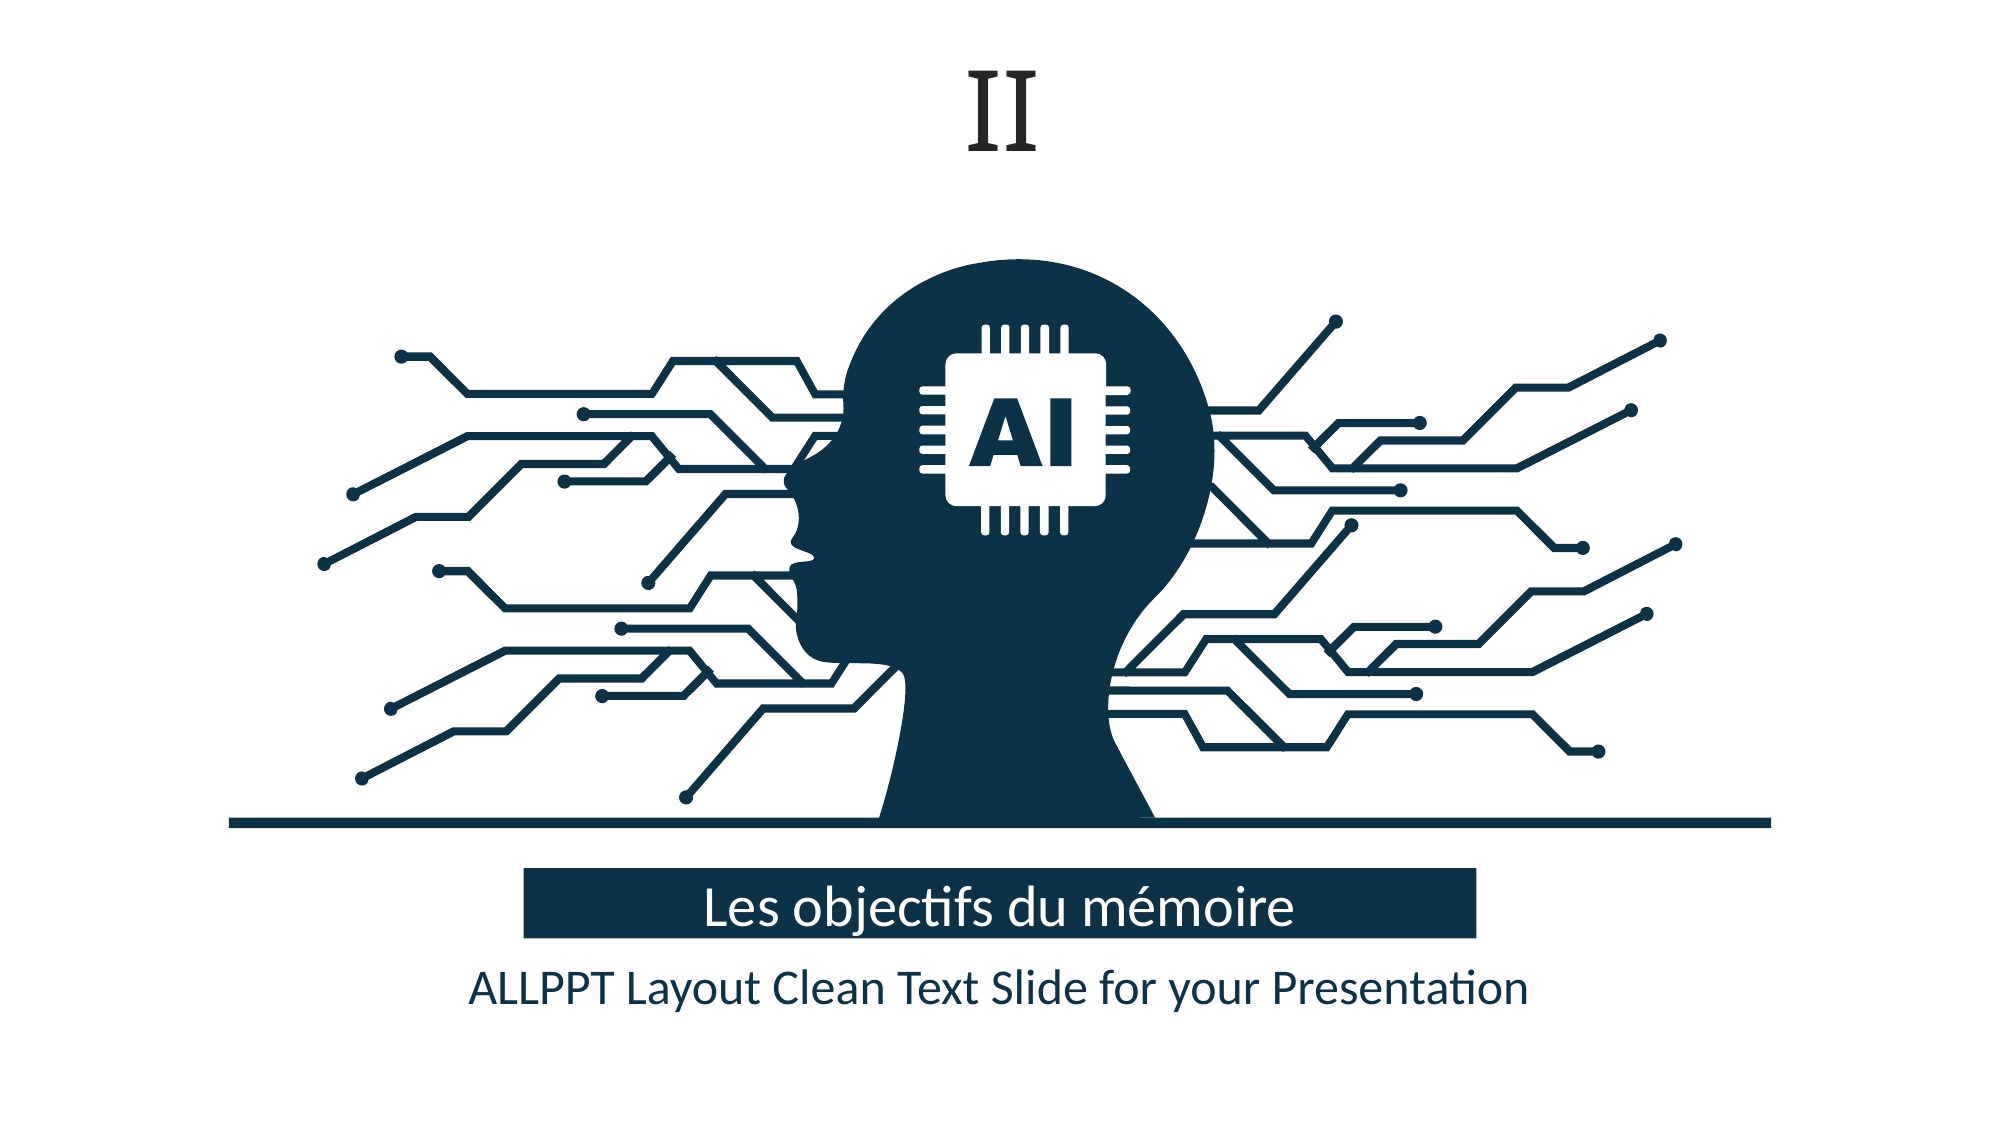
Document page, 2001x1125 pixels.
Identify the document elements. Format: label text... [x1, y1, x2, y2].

text_box ALLPPT Layout Clean Text Slide for your Presentation [307, 947, 1691, 995]
text_box You can simply impress your audience and add a unique zing and appeal to your Presentations. Get a modern PowerPoint Presentation that is beautifully designed. I hope and I believe that this Template will your Time, Money and Reputation. [156, 995, 1844, 1080]
text_box Les objectifs du mémoire [523, 868, 1477, 939]
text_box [228, 259, 1772, 829]
list II [53, 55, 1952, 175]
